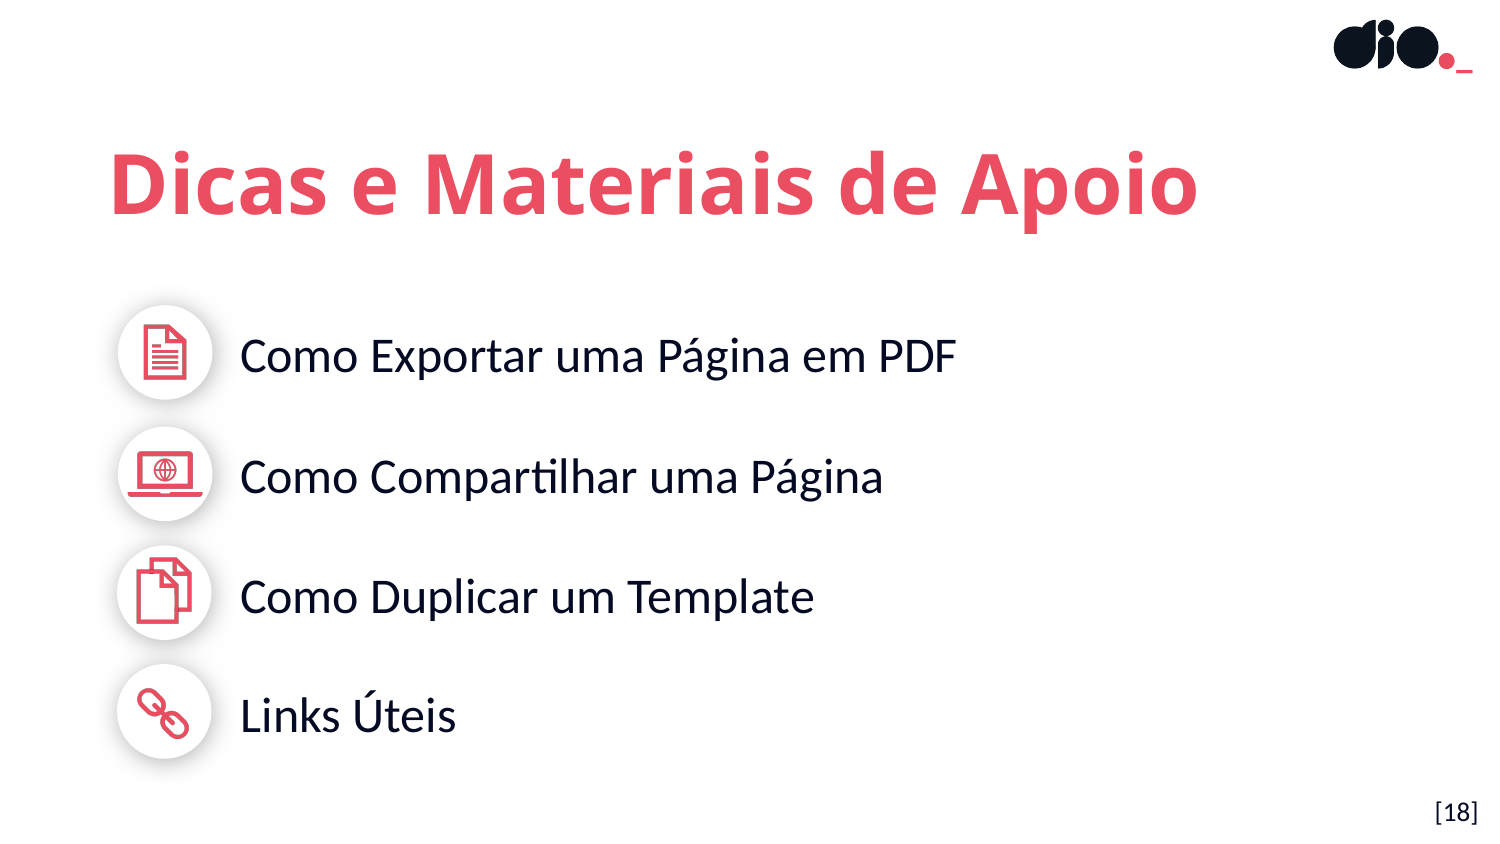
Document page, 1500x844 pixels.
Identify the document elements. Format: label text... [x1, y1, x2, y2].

text_box Como Compartilhar uma Página [217, 433, 1119, 514]
text_box Dicas e Materiais de Apoio [92, 104, 1408, 243]
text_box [117, 426, 213, 522]
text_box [116, 545, 212, 641]
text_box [116, 663, 212, 759]
text_box Como Duplicar um Template [216, 553, 928, 634]
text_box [117, 304, 213, 400]
picture [1333, 19, 1473, 74]
text_box Como Exportar uma Página em PDF [217, 312, 1119, 393]
slide_number [18] [1403, 779, 1494, 844]
text_box Links Úteis [217, 672, 929, 753]
